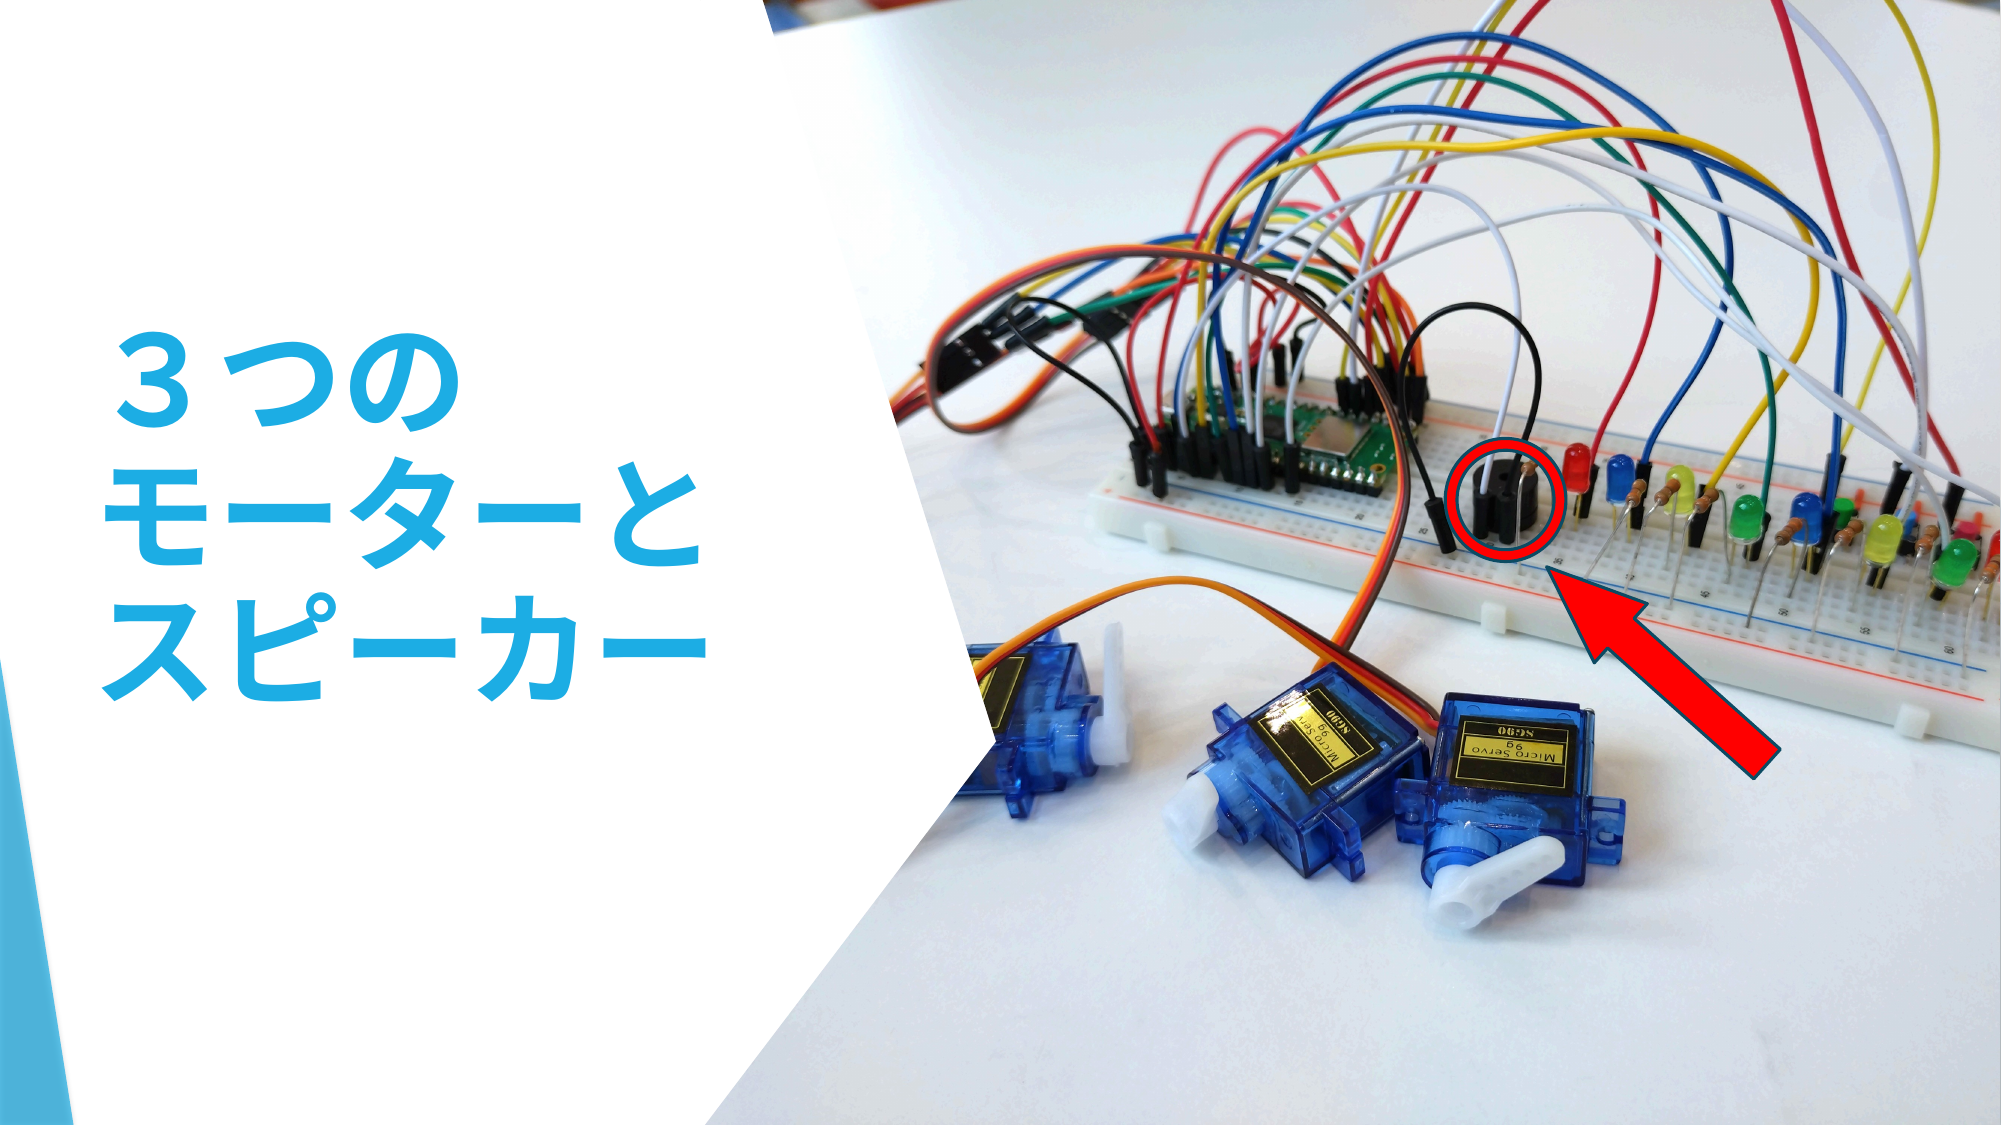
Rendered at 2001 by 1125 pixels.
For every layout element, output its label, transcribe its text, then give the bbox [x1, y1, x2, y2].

picture [699, 0, 2000, 1125]
title ３つの モーターとスピーカー [77, 310, 695, 640]
